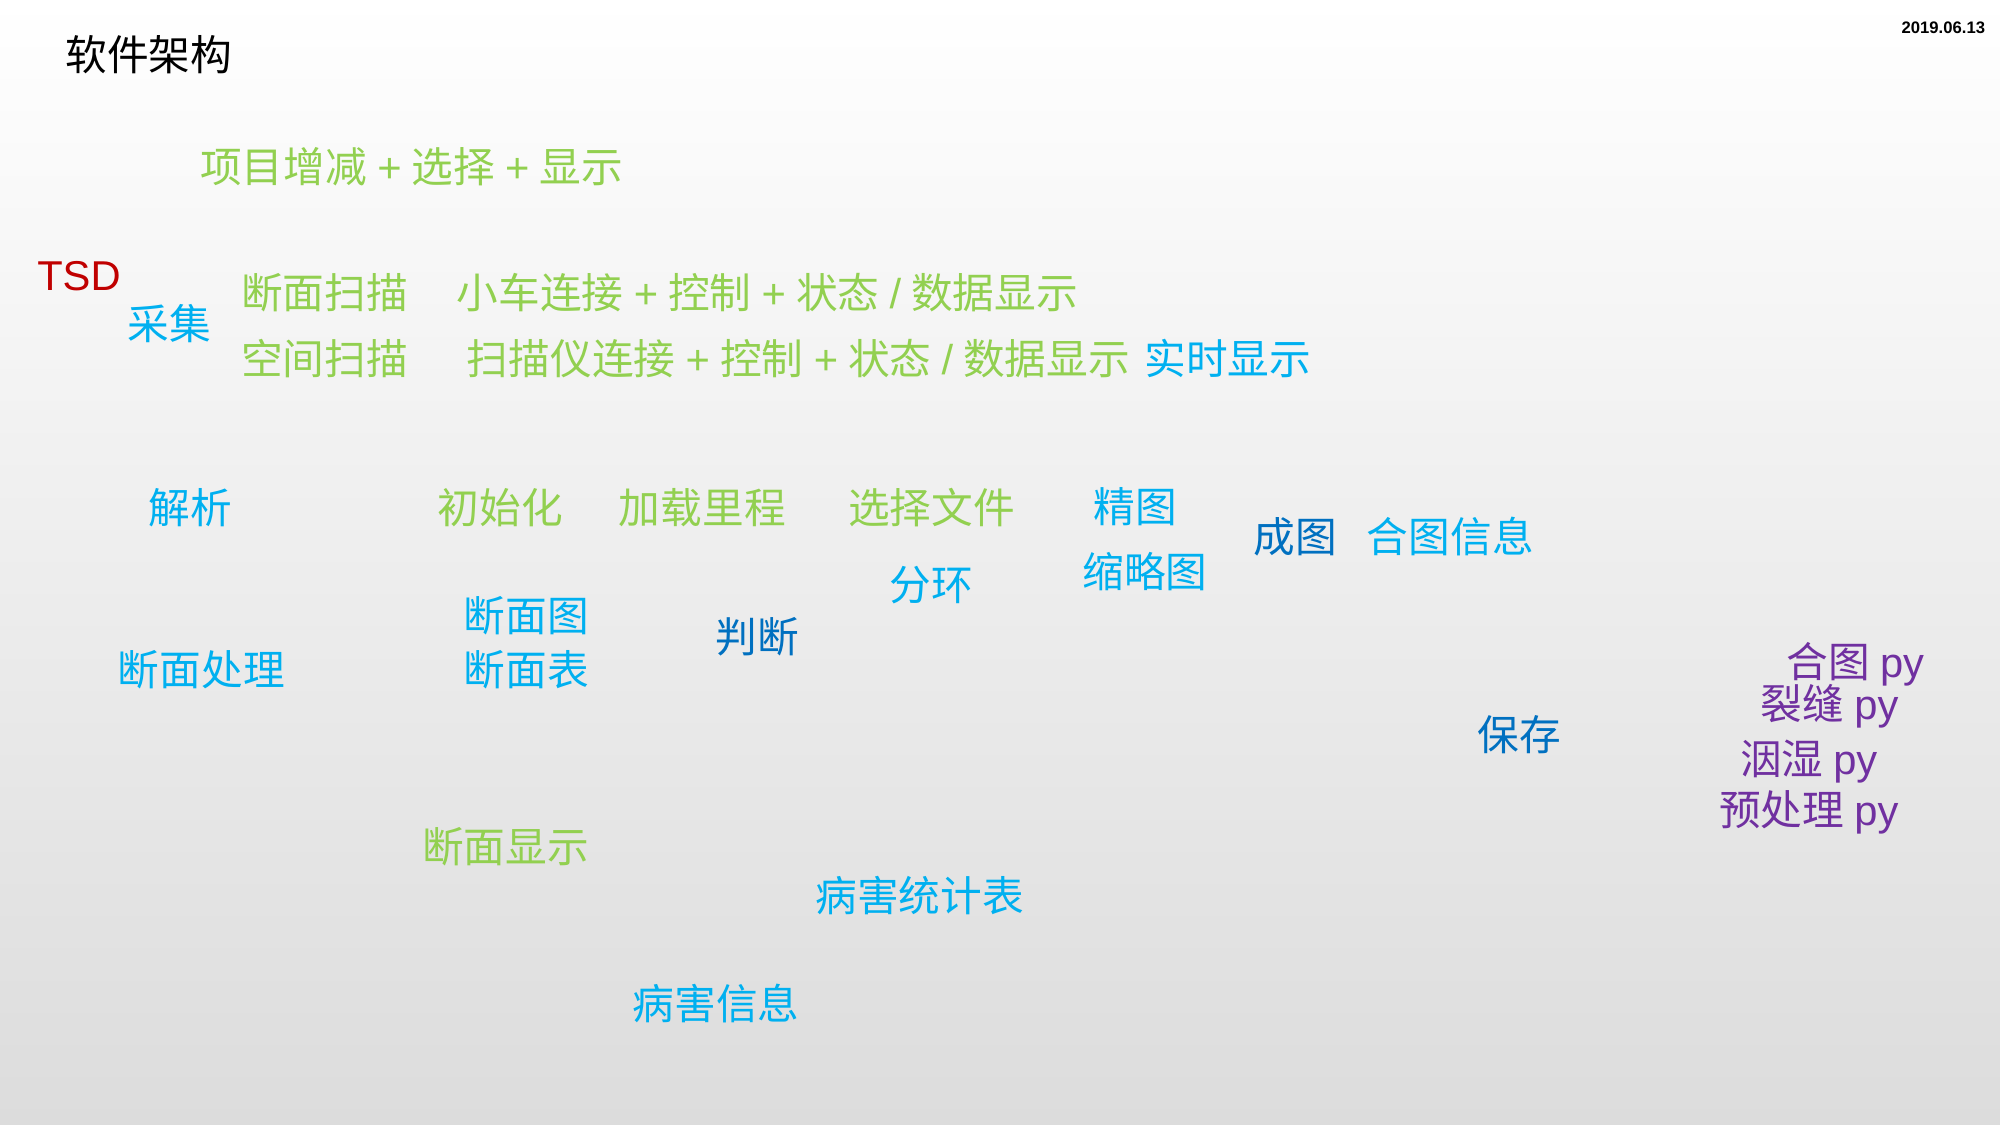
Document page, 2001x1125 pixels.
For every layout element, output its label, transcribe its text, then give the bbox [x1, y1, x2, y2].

text_box 小车连接+控制+状态/数据显示 [441, 259, 1093, 325]
text_box 判断 [701, 603, 815, 669]
text_box 断面显示 [407, 813, 604, 879]
text_box 断面处理 [103, 636, 300, 701]
text_box 分环 [874, 551, 989, 617]
text_box 空间扫描 [226, 325, 424, 390]
text_box 裂缝py [1746, 670, 1914, 736]
text_box 实时显示 [1129, 325, 1327, 390]
text_box 洇湿py [1725, 725, 1893, 776]
text_box 病害统计表 [800, 862, 1039, 928]
text_box 病害信息 [617, 970, 815, 1036]
text_box 精图 [1078, 472, 1192, 538]
text_box 断面表 [449, 636, 605, 701]
text_box 断面图 [449, 582, 605, 636]
text_box 选择文件 [833, 474, 1030, 540]
text_box 预处理py [1704, 776, 1914, 842]
text_box 断面扫描 [226, 259, 424, 325]
text_box 保存 [1463, 701, 1577, 767]
text_box 加载里程 [604, 474, 801, 540]
text_box 项目增减+选择+显示 [185, 133, 638, 199]
text_box 2019.06.13 [1886, 9, 2000, 45]
text_box 初始化 [423, 474, 579, 540]
text_box 扫描仪连接+控制+状态/数据显示 [452, 325, 1129, 390]
text_box TSD [22, 241, 136, 306]
text_box 合图py [1771, 627, 1940, 693]
text_box 解析 [133, 474, 248, 540]
text_box 缩略图 [1067, 538, 1223, 604]
text_box 合图信息 [1352, 503, 1549, 569]
text_box 采集 [113, 291, 227, 356]
text_box 软件架构 [50, 21, 248, 87]
text_box 成图 [1238, 503, 1352, 569]
